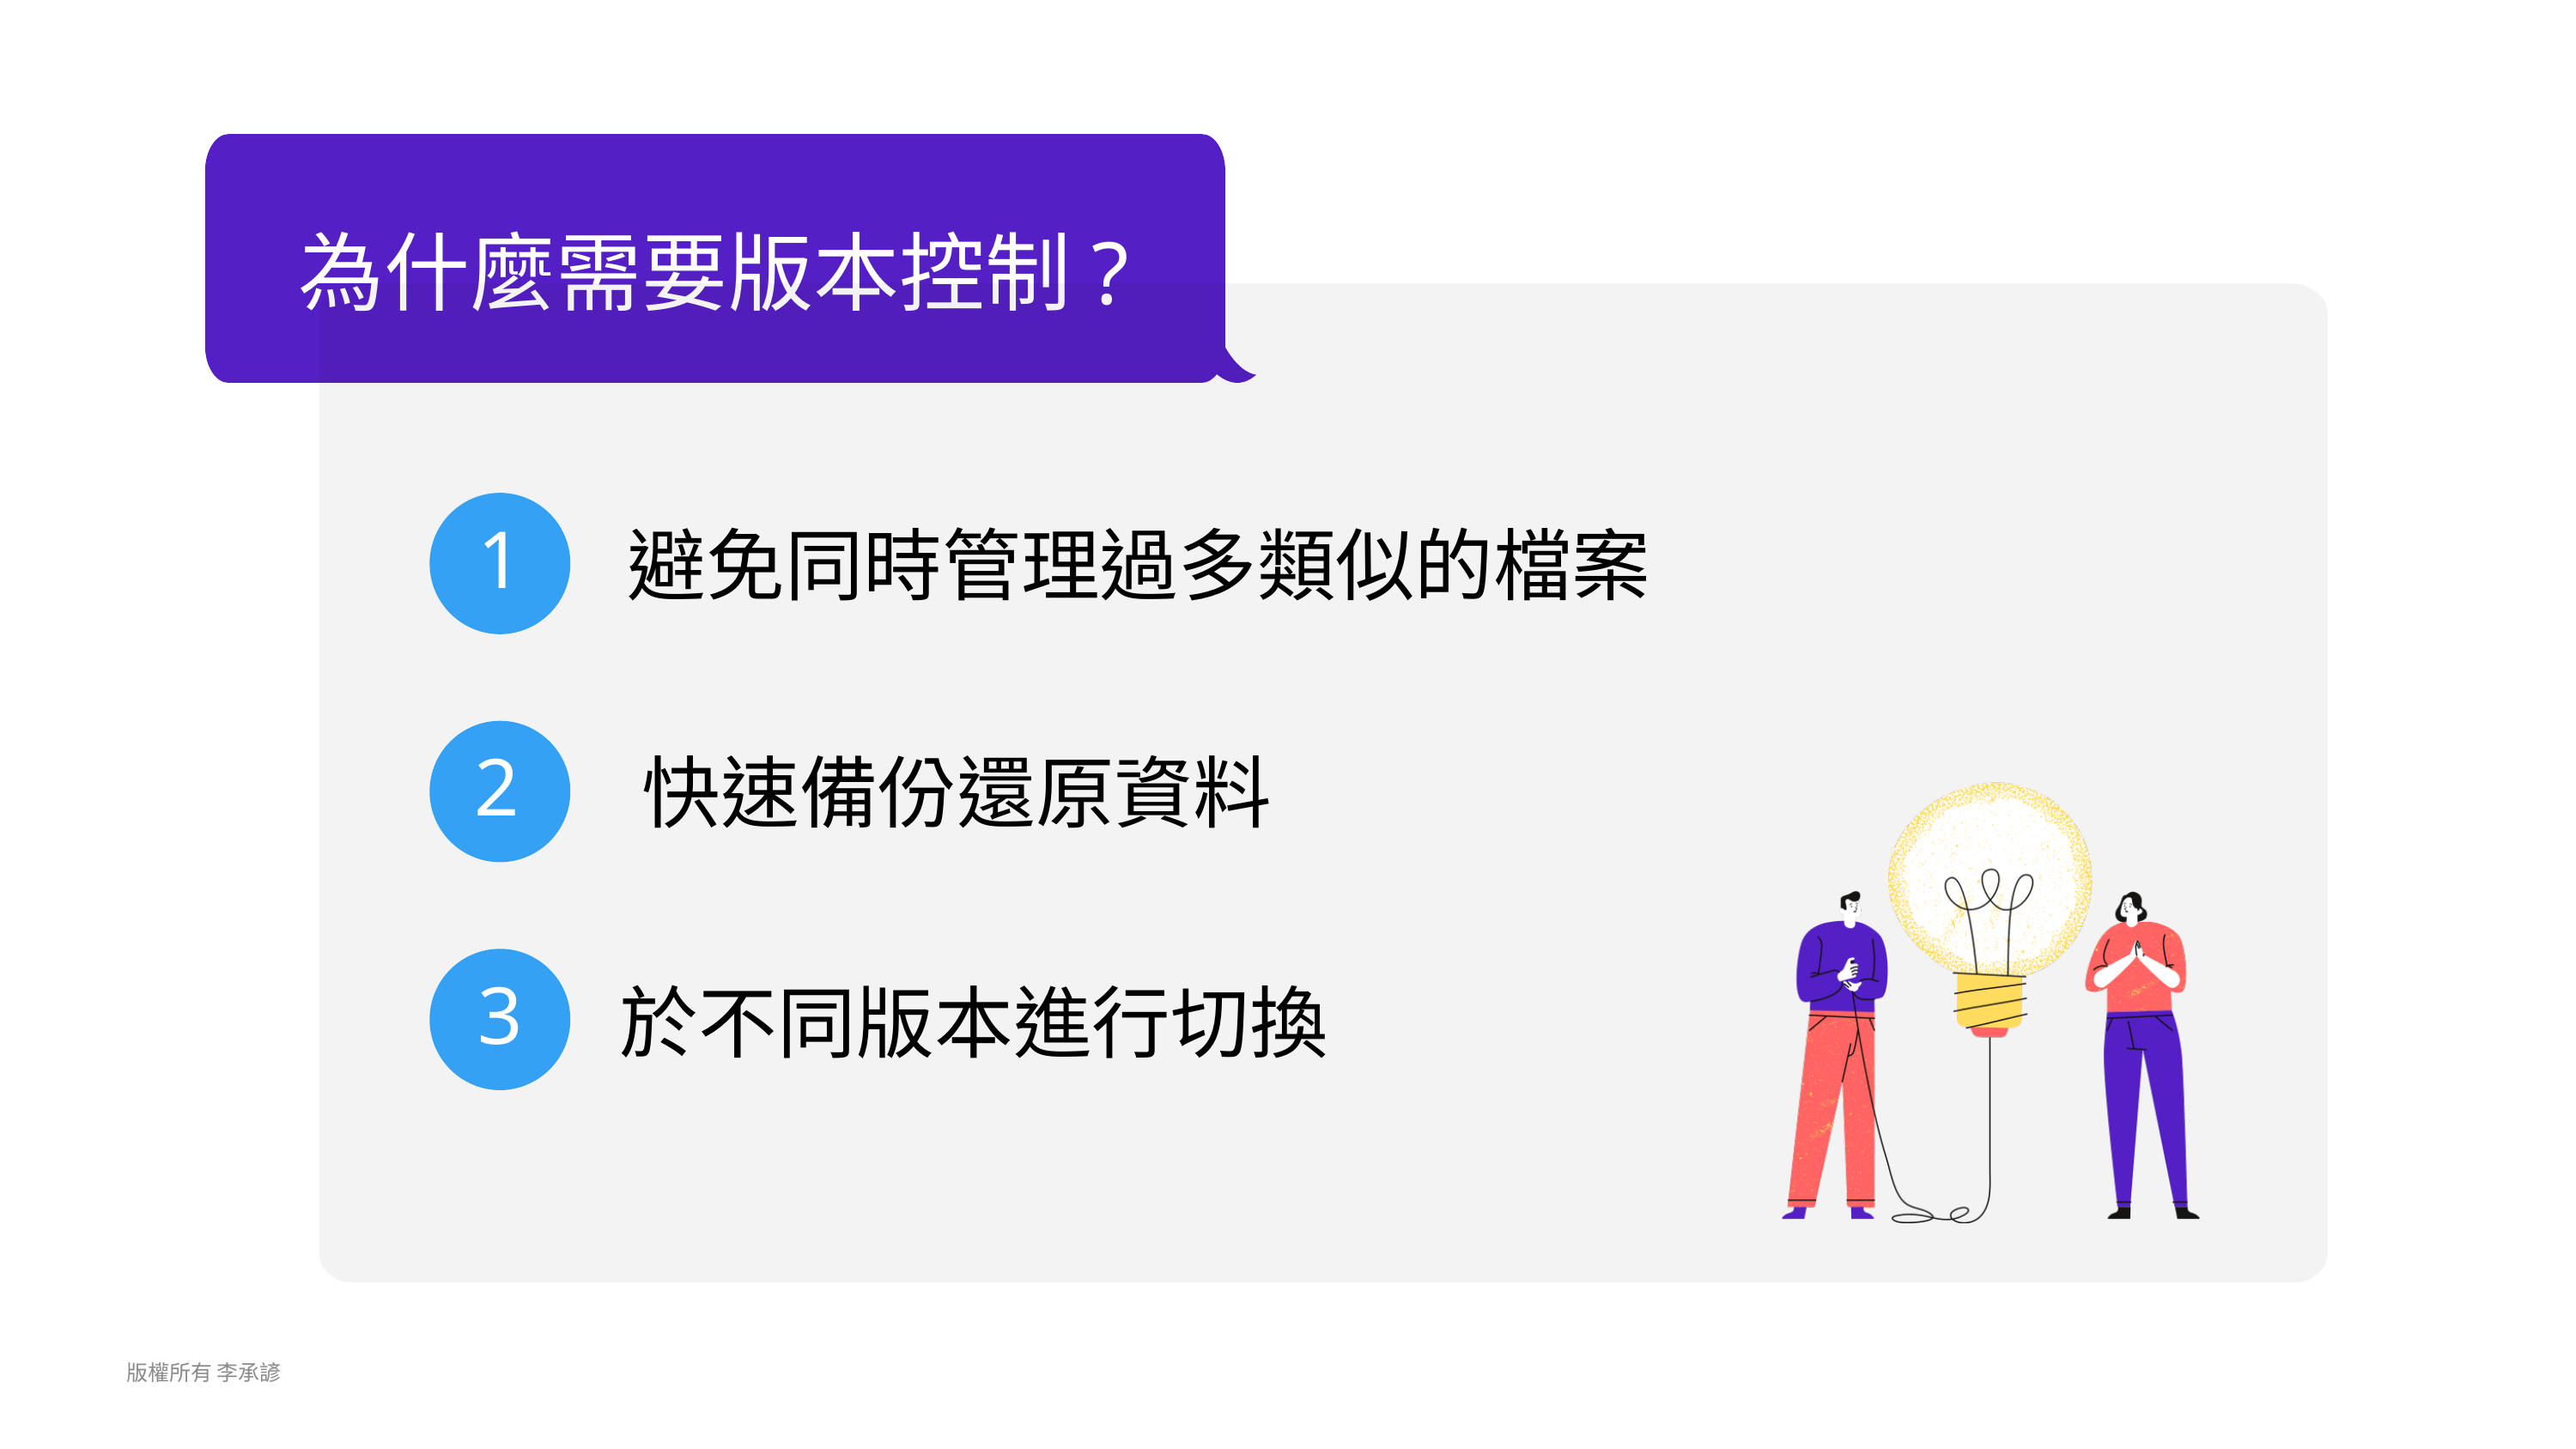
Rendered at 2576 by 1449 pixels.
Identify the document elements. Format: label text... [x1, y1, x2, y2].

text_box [428, 492, 1698, 1091]
footer 版權所有 李承諺 [0, 1346, 408, 1398]
picture [319, 283, 2328, 1282]
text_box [204, 133, 1257, 384]
